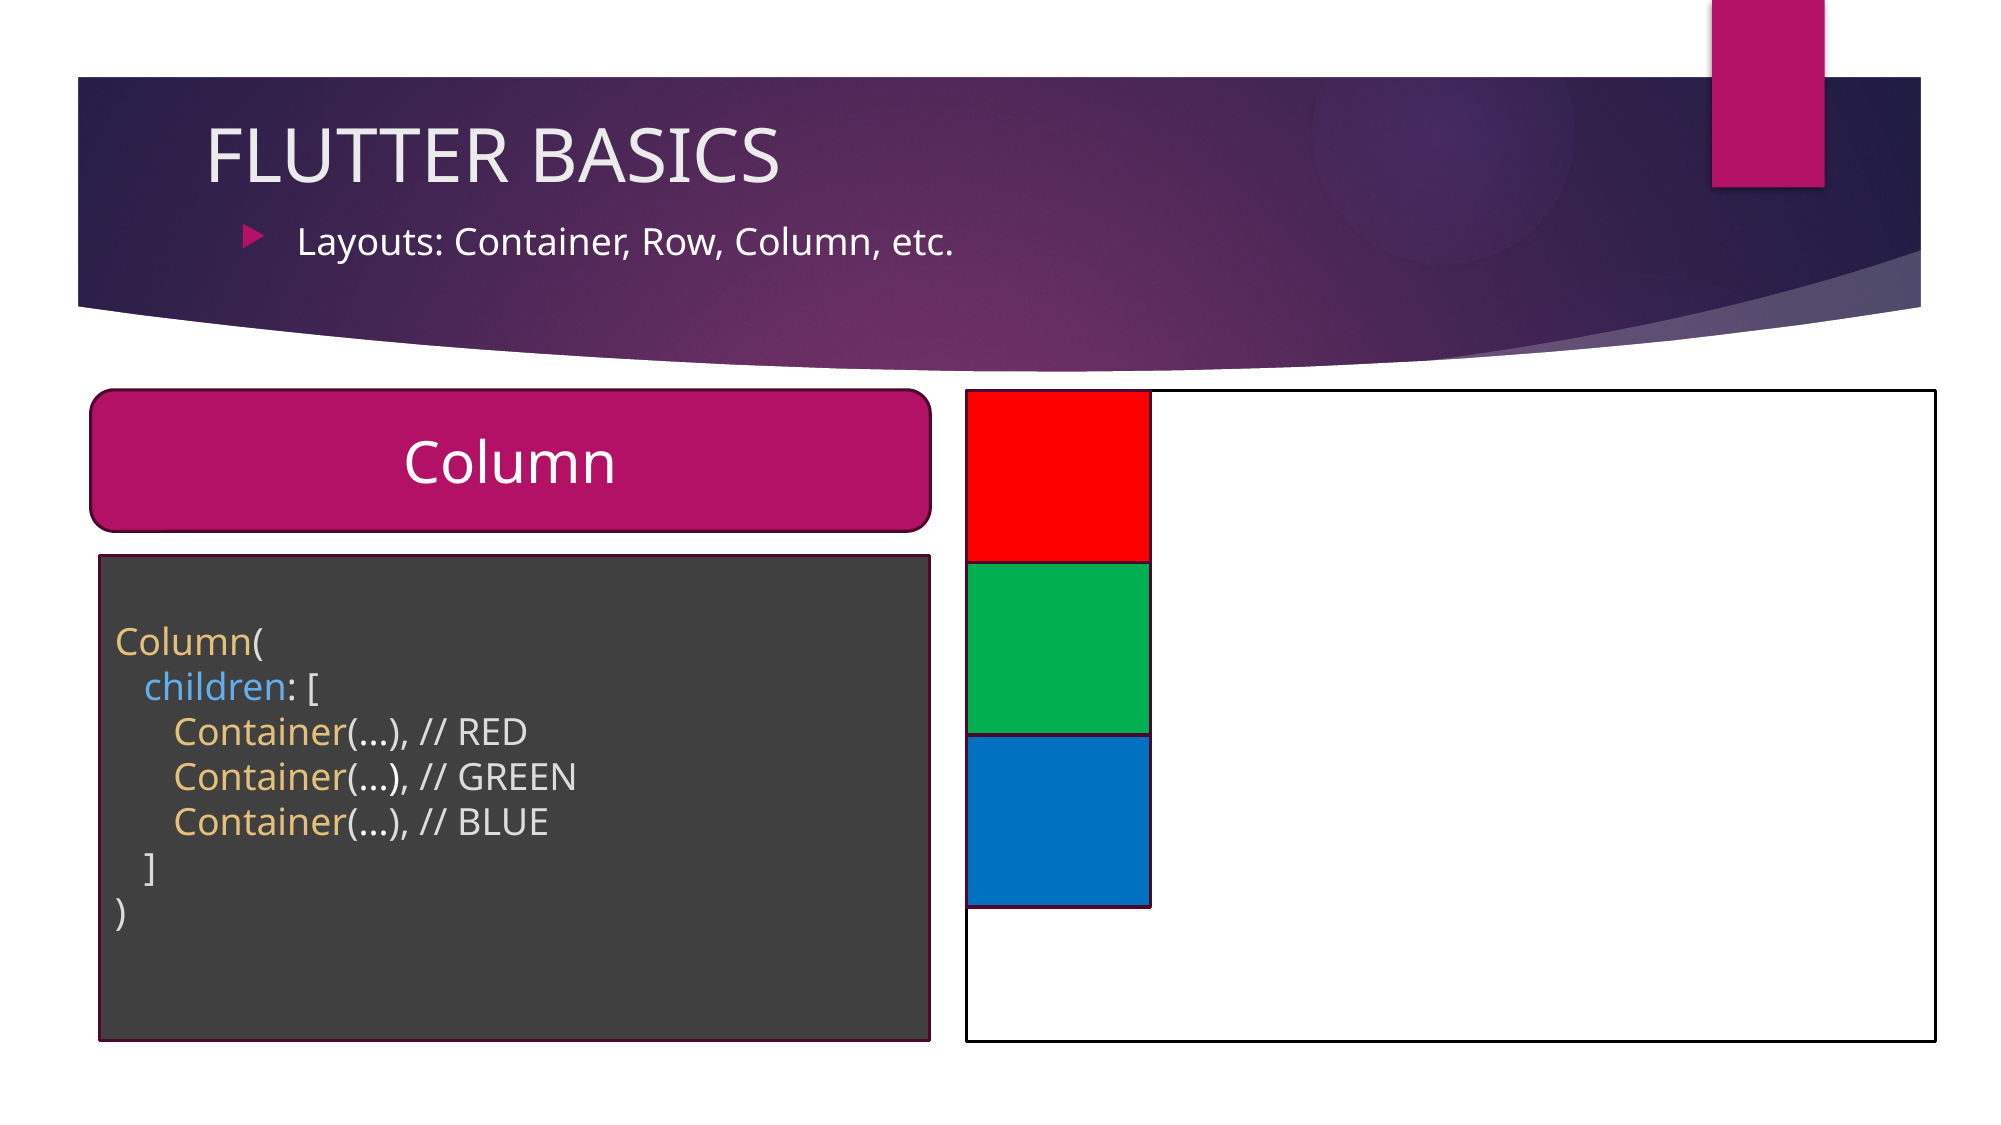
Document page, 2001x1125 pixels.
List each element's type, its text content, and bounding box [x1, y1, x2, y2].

text_box [965, 389, 1152, 561]
text_box Column( children: [ Container(...), // RED Container(...), // GREEN Container(...), // BLUE ] ) [98, 554, 931, 1042]
text_box [965, 389, 1937, 1043]
text_box [965, 561, 1152, 733]
text_box [965, 733, 1152, 909]
text_box Column [89, 388, 932, 533]
text_box Layouts: Container, Row, Column, etc. [225, 210, 1674, 352]
title FLUTTER BASICS [189, 94, 1627, 211]
